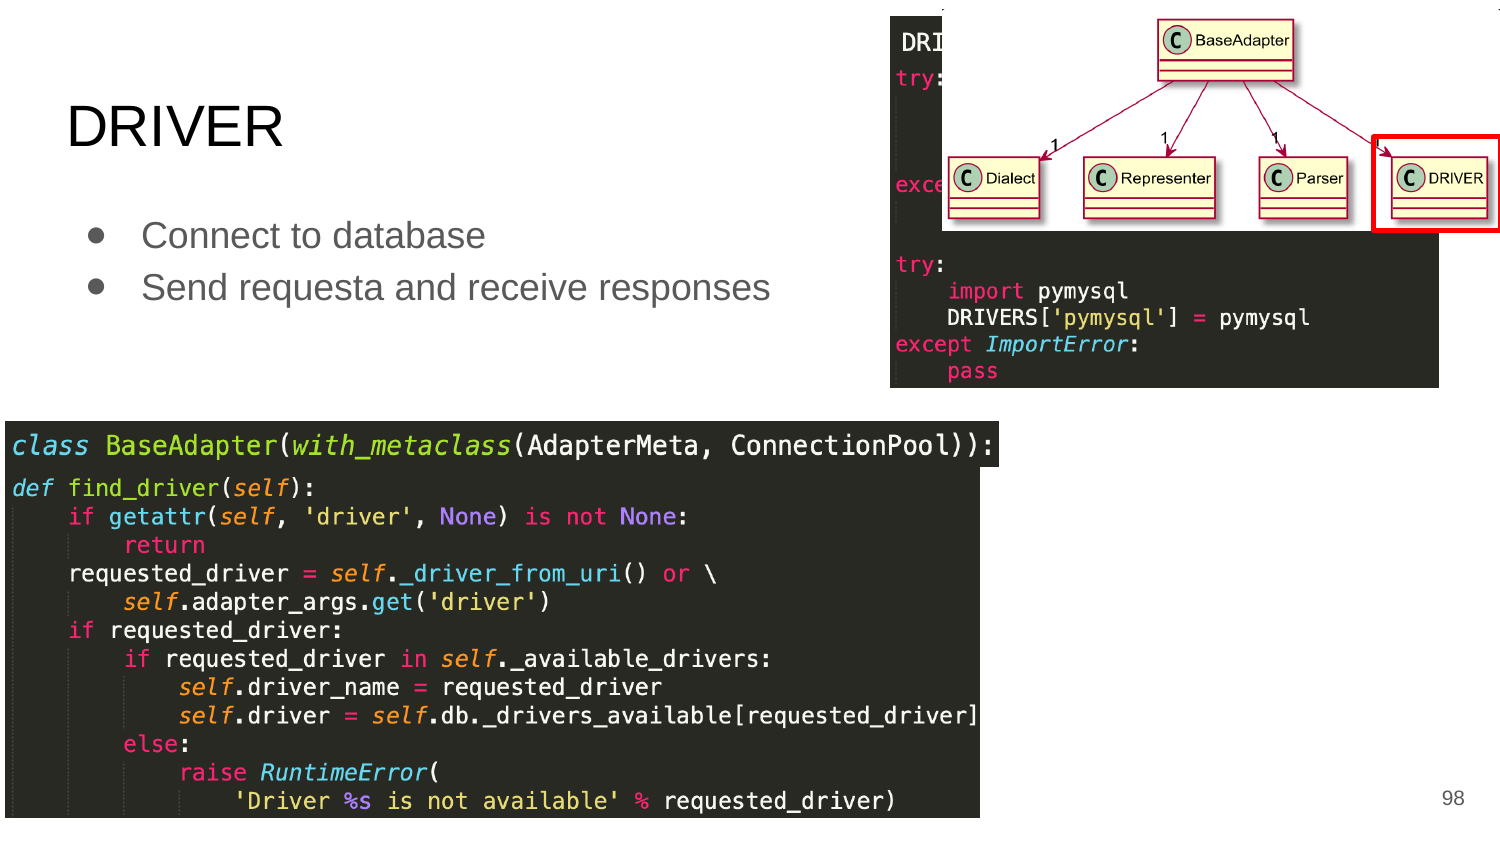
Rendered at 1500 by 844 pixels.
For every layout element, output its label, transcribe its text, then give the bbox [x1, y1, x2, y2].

slide_number ‹#› [1389, 764, 1480, 830]
picture [889, 8, 1500, 388]
picture [4, 421, 999, 818]
list Connect to database Send requesta and receive responses [51, 189, 1449, 750]
title DRIVER [51, 72, 884, 167]
